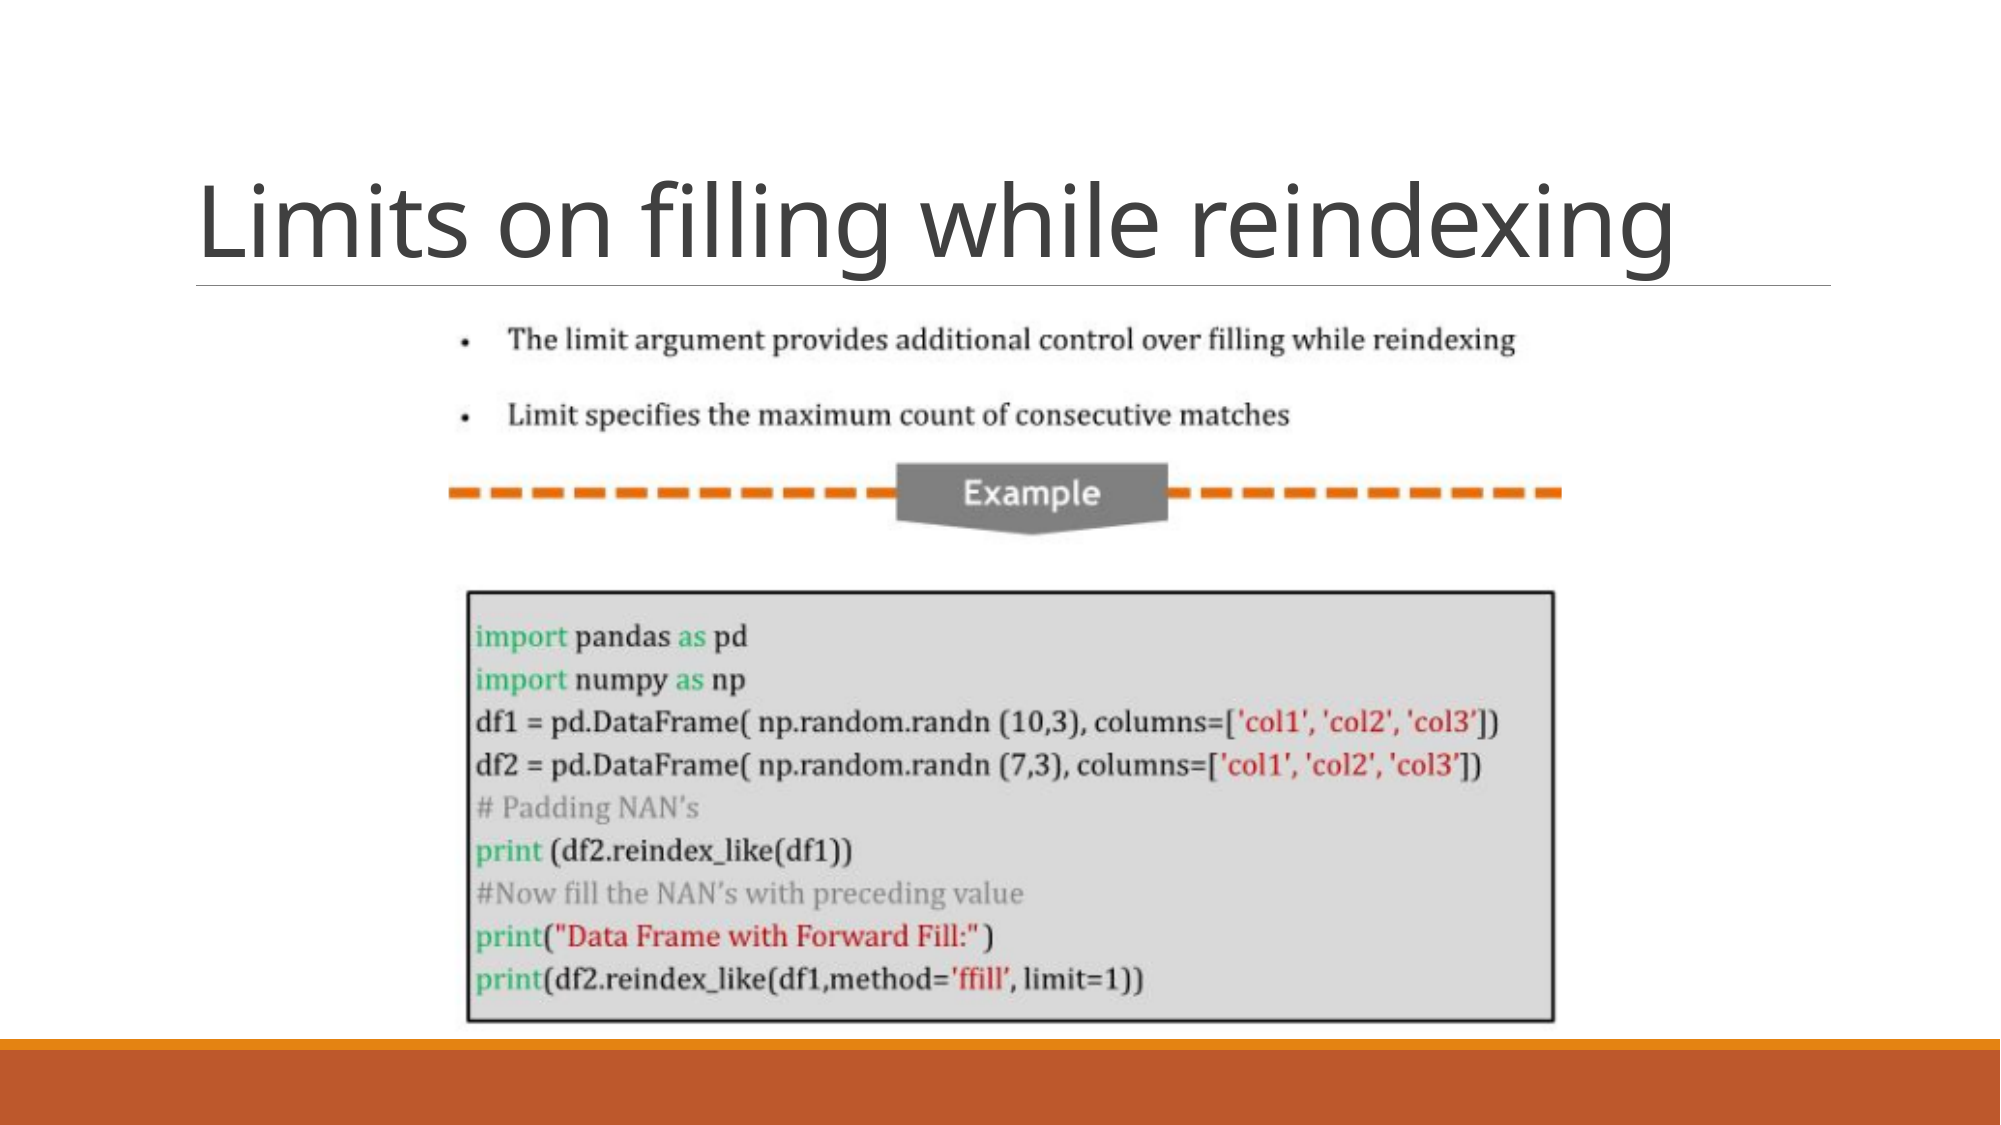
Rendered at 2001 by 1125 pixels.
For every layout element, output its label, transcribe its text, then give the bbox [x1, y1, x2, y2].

title Limits on filling while reindexing [180, 47, 1830, 285]
picture [447, 314, 1563, 1033]
